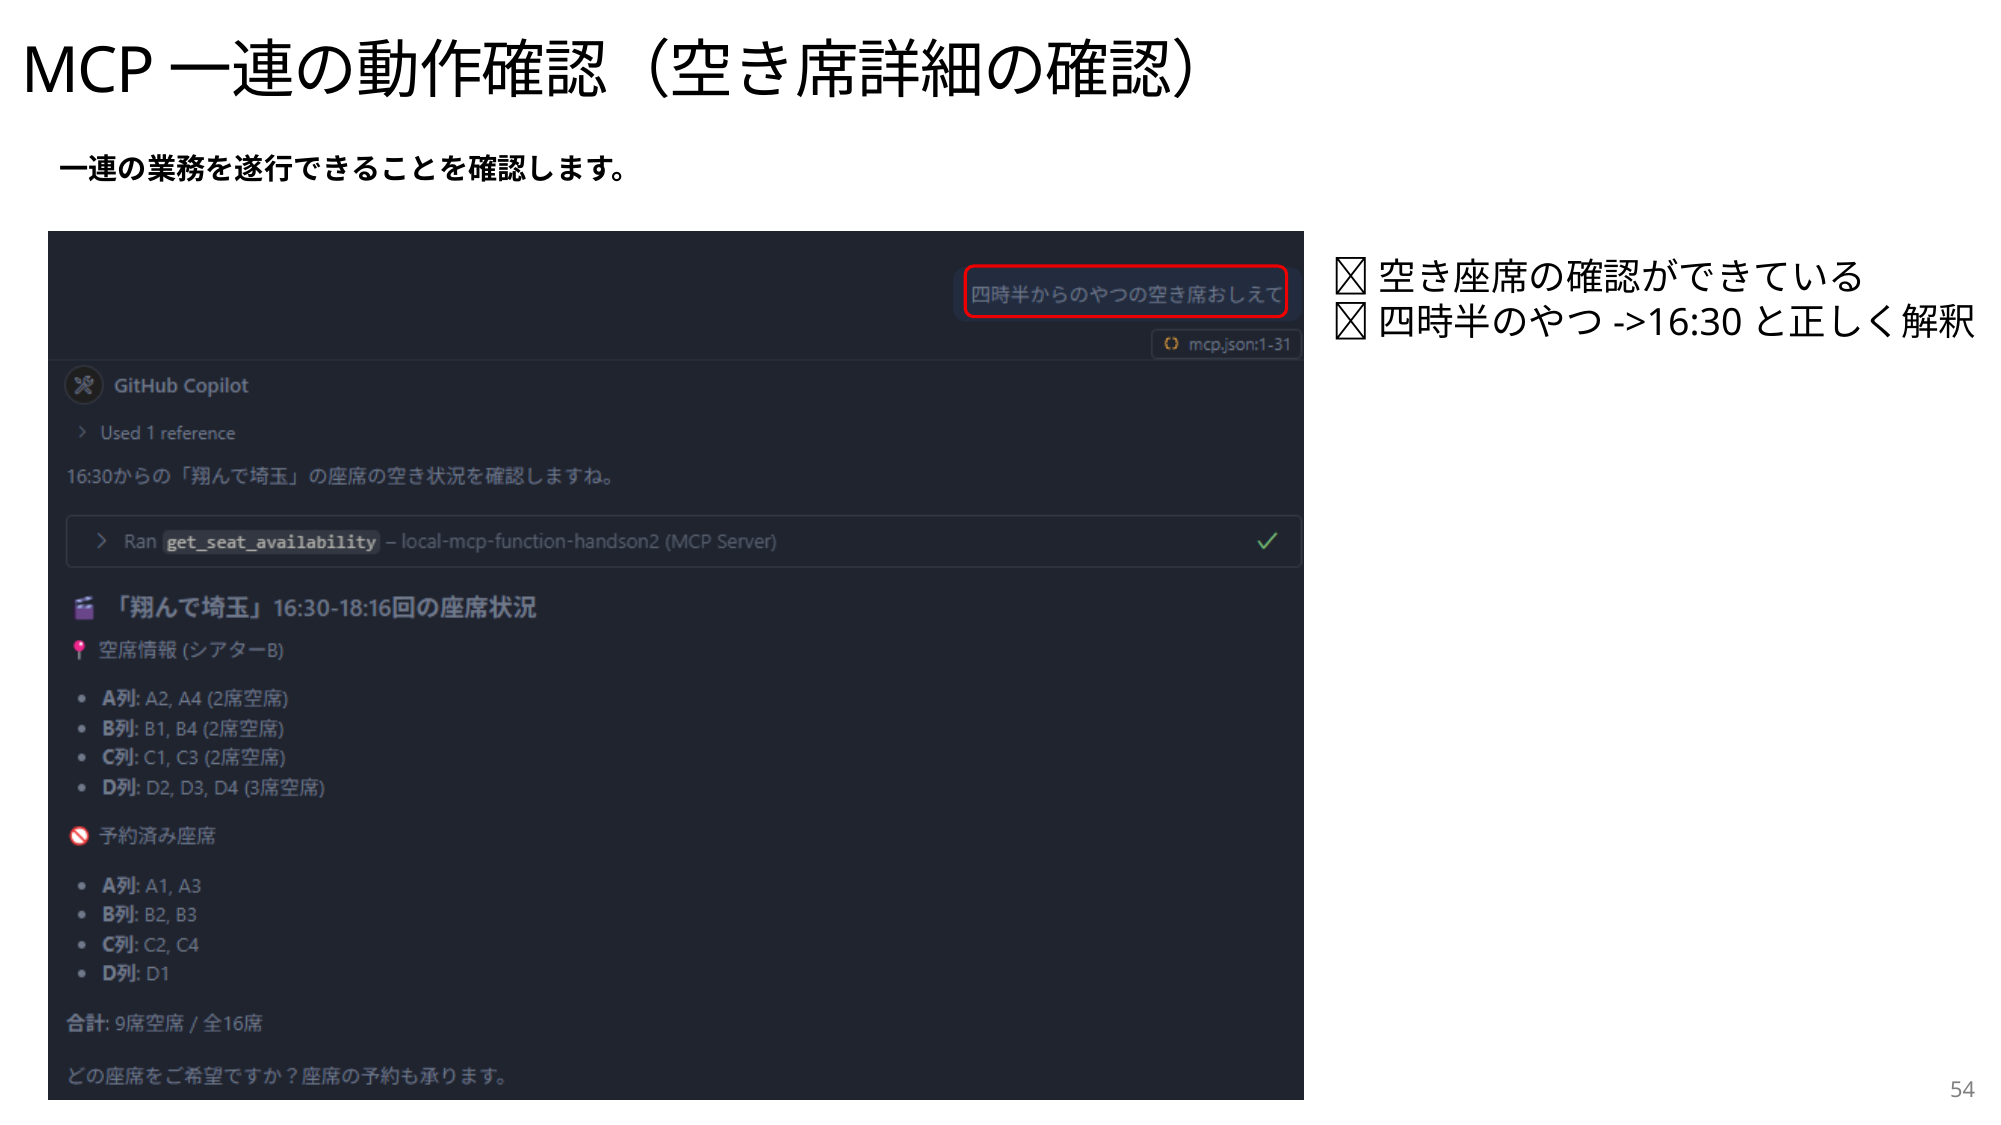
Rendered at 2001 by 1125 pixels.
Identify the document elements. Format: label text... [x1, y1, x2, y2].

text_box ✅空き座席の確認ができている ✅四時半のやつ->16:30と正しく解釈 [1317, 245, 2000, 350]
list 一連の業務を遂行できることを確認します。 [35, 116, 1934, 220]
picture [47, 230, 1304, 1100]
title MCP一連の動作確認（空き席詳細の確認） [21, 28, 1747, 106]
slide_number 54 [1539, 1067, 1990, 1125]
